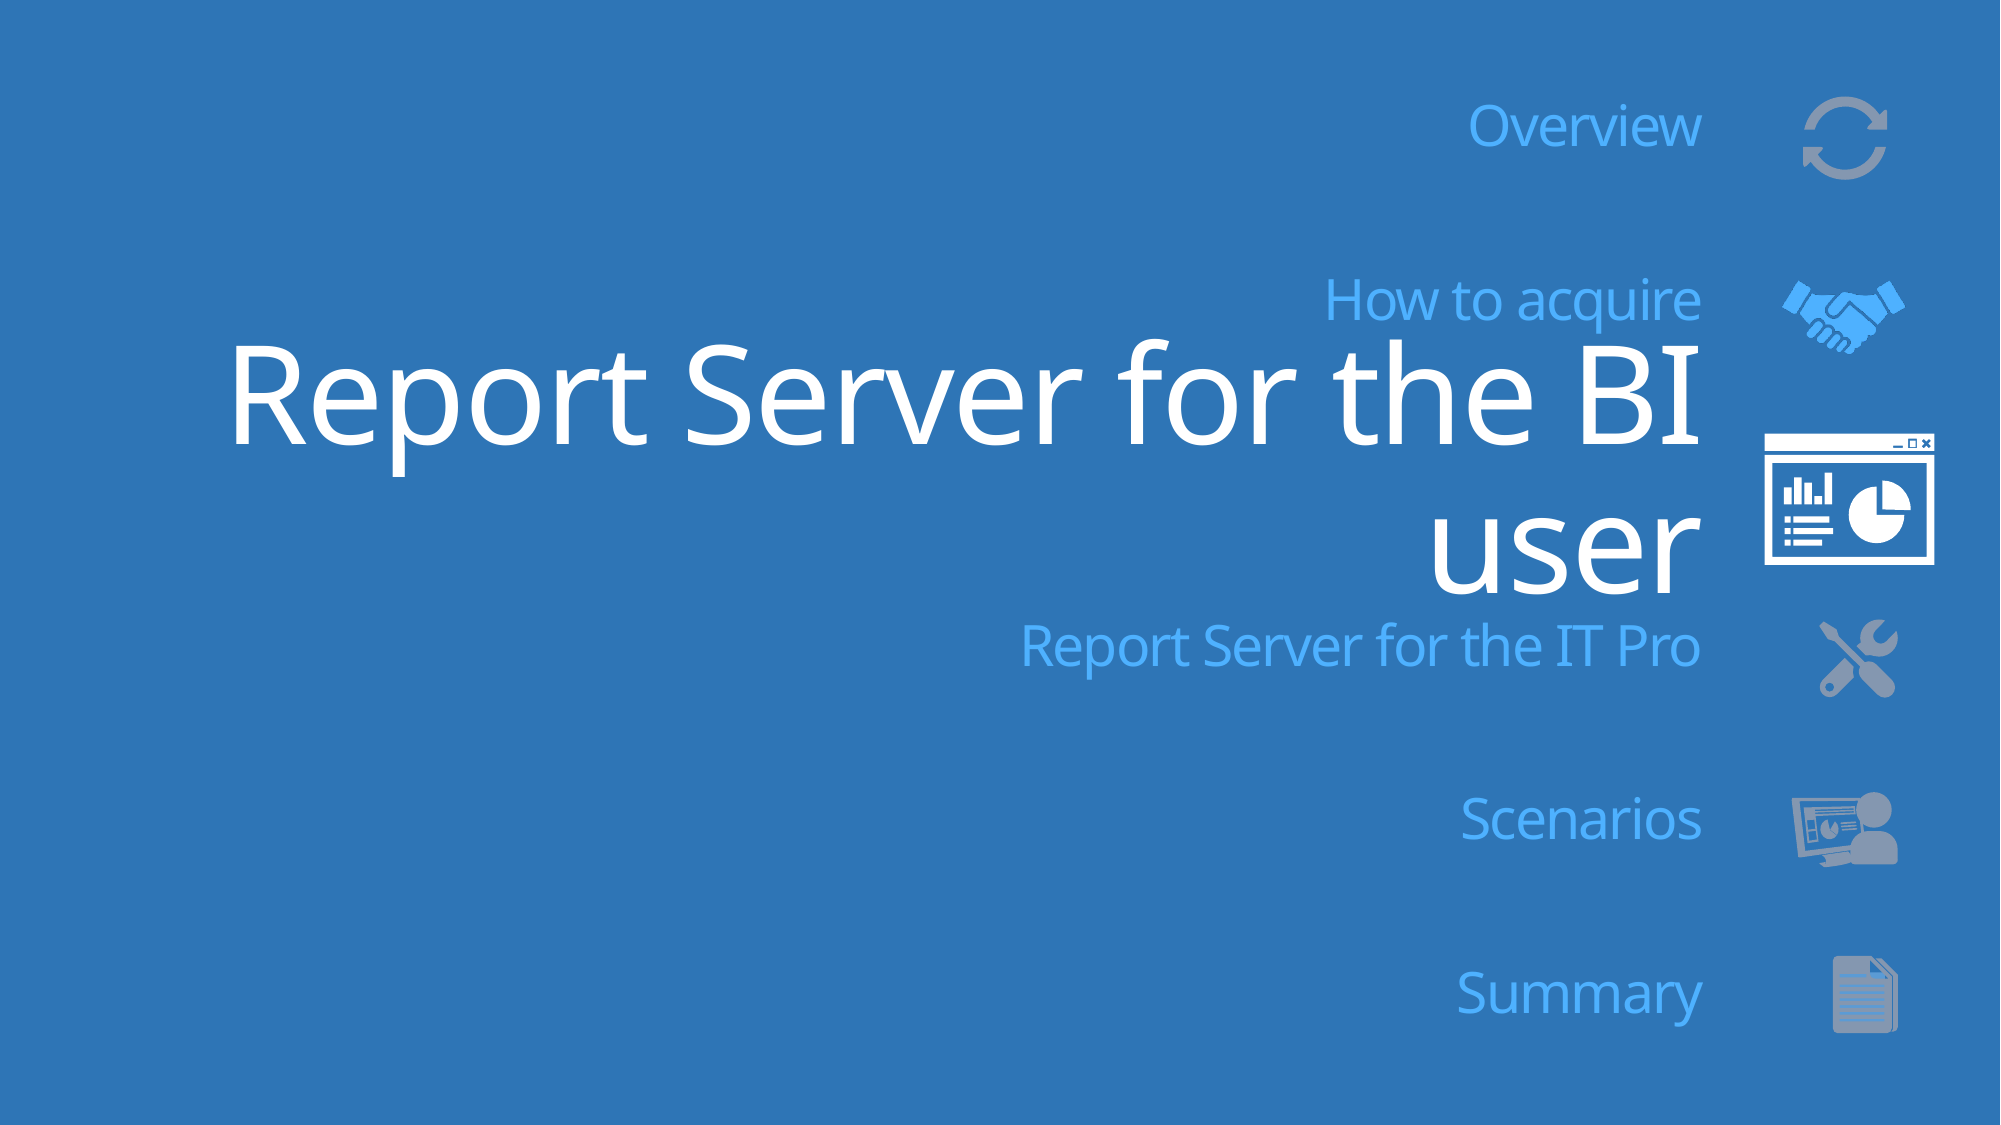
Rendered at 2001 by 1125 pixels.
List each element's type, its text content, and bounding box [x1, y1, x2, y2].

text_box Report Server for the BI user [44, 437, 1727, 512]
text_box Scenarios [304, 784, 1727, 858]
text_box How to acquire [304, 264, 1727, 339]
picture [1775, 249, 1912, 386]
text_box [1832, 955, 1898, 1034]
text_box Overview [304, 91, 1727, 165]
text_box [1803, 96, 1888, 180]
text_box [1764, 433, 1936, 452]
text_box [1817, 620, 1897, 699]
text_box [1793, 792, 1898, 867]
text_box Summary [304, 957, 1727, 1032]
text_box [1854, 618, 1899, 658]
text_box [1764, 454, 1936, 566]
text_box Report Server for the IT Pro [304, 611, 1727, 685]
